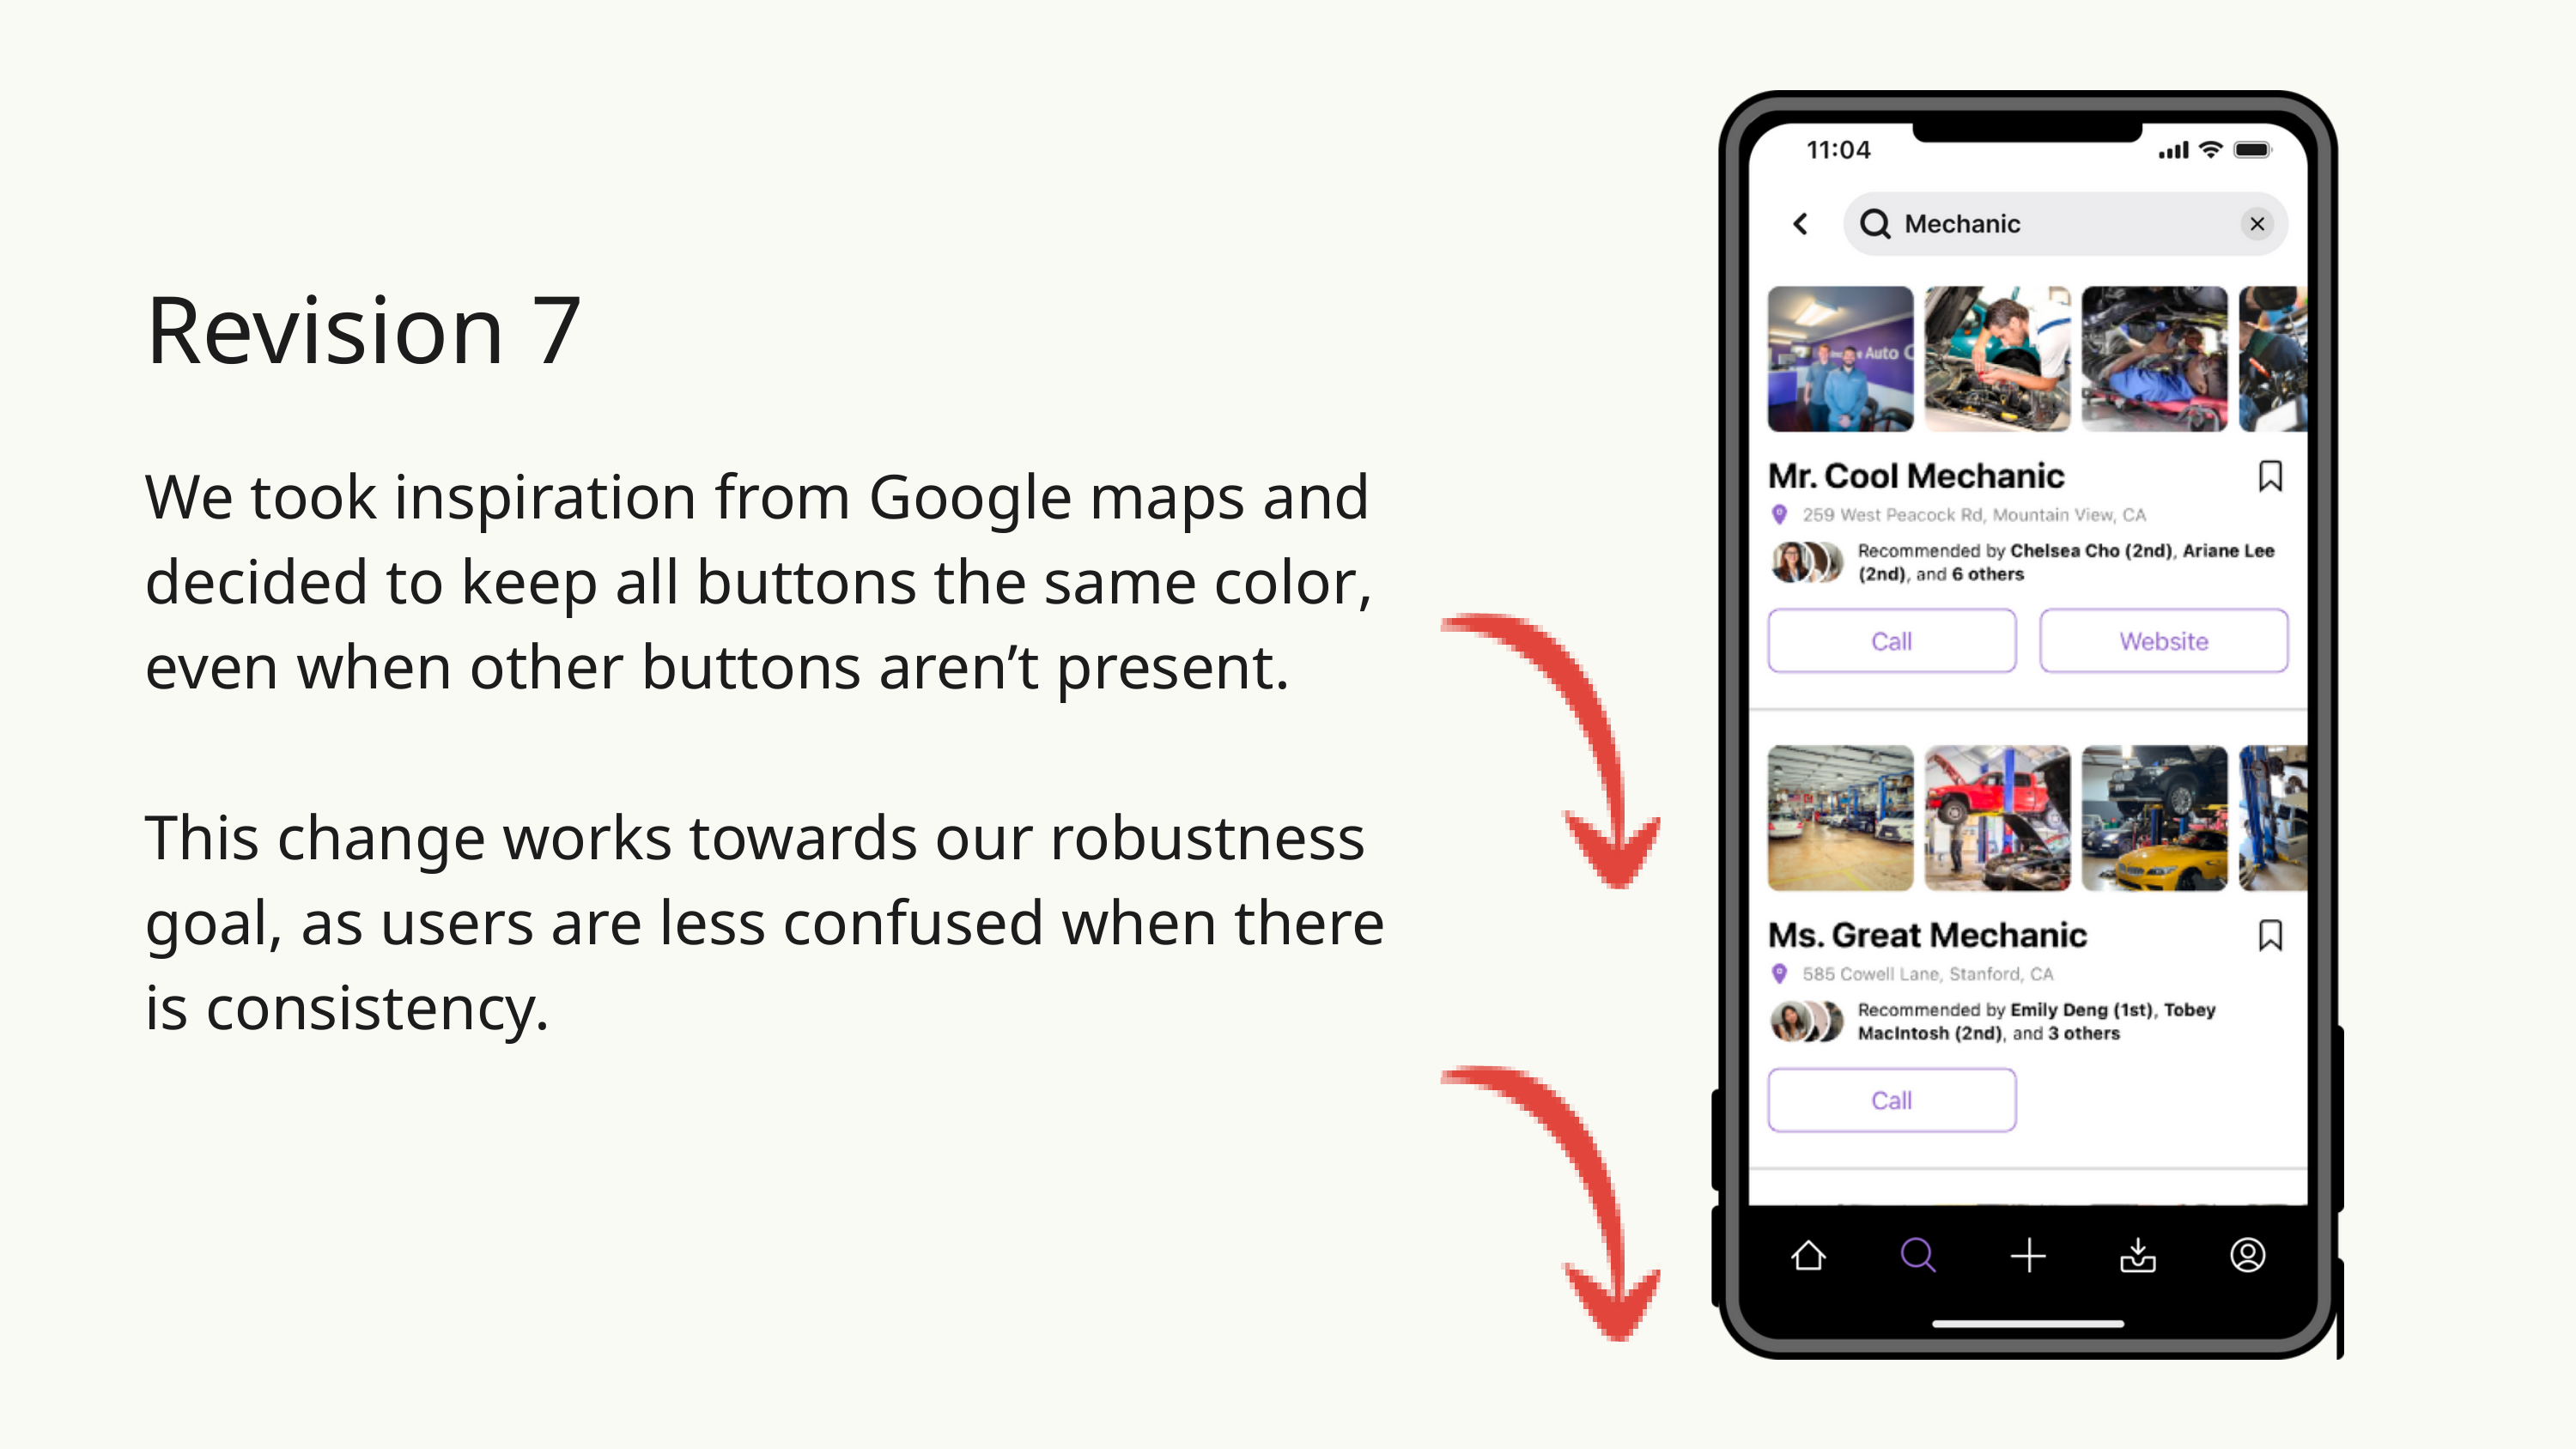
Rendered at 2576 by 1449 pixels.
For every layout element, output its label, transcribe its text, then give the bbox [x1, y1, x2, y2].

text_box [1434, 612, 1666, 890]
text_box [1434, 1064, 1666, 1343]
text_box Revision 7 [144, 252, 1005, 382]
text_box [1711, 90, 2344, 1360]
text_box We took inspiration from Google maps and decided to keep all buttons the same color, even when other buttons aren’t present. This change works towards our robustness goal, as users are less confused when there is consistency. [144, 446, 1388, 1127]
